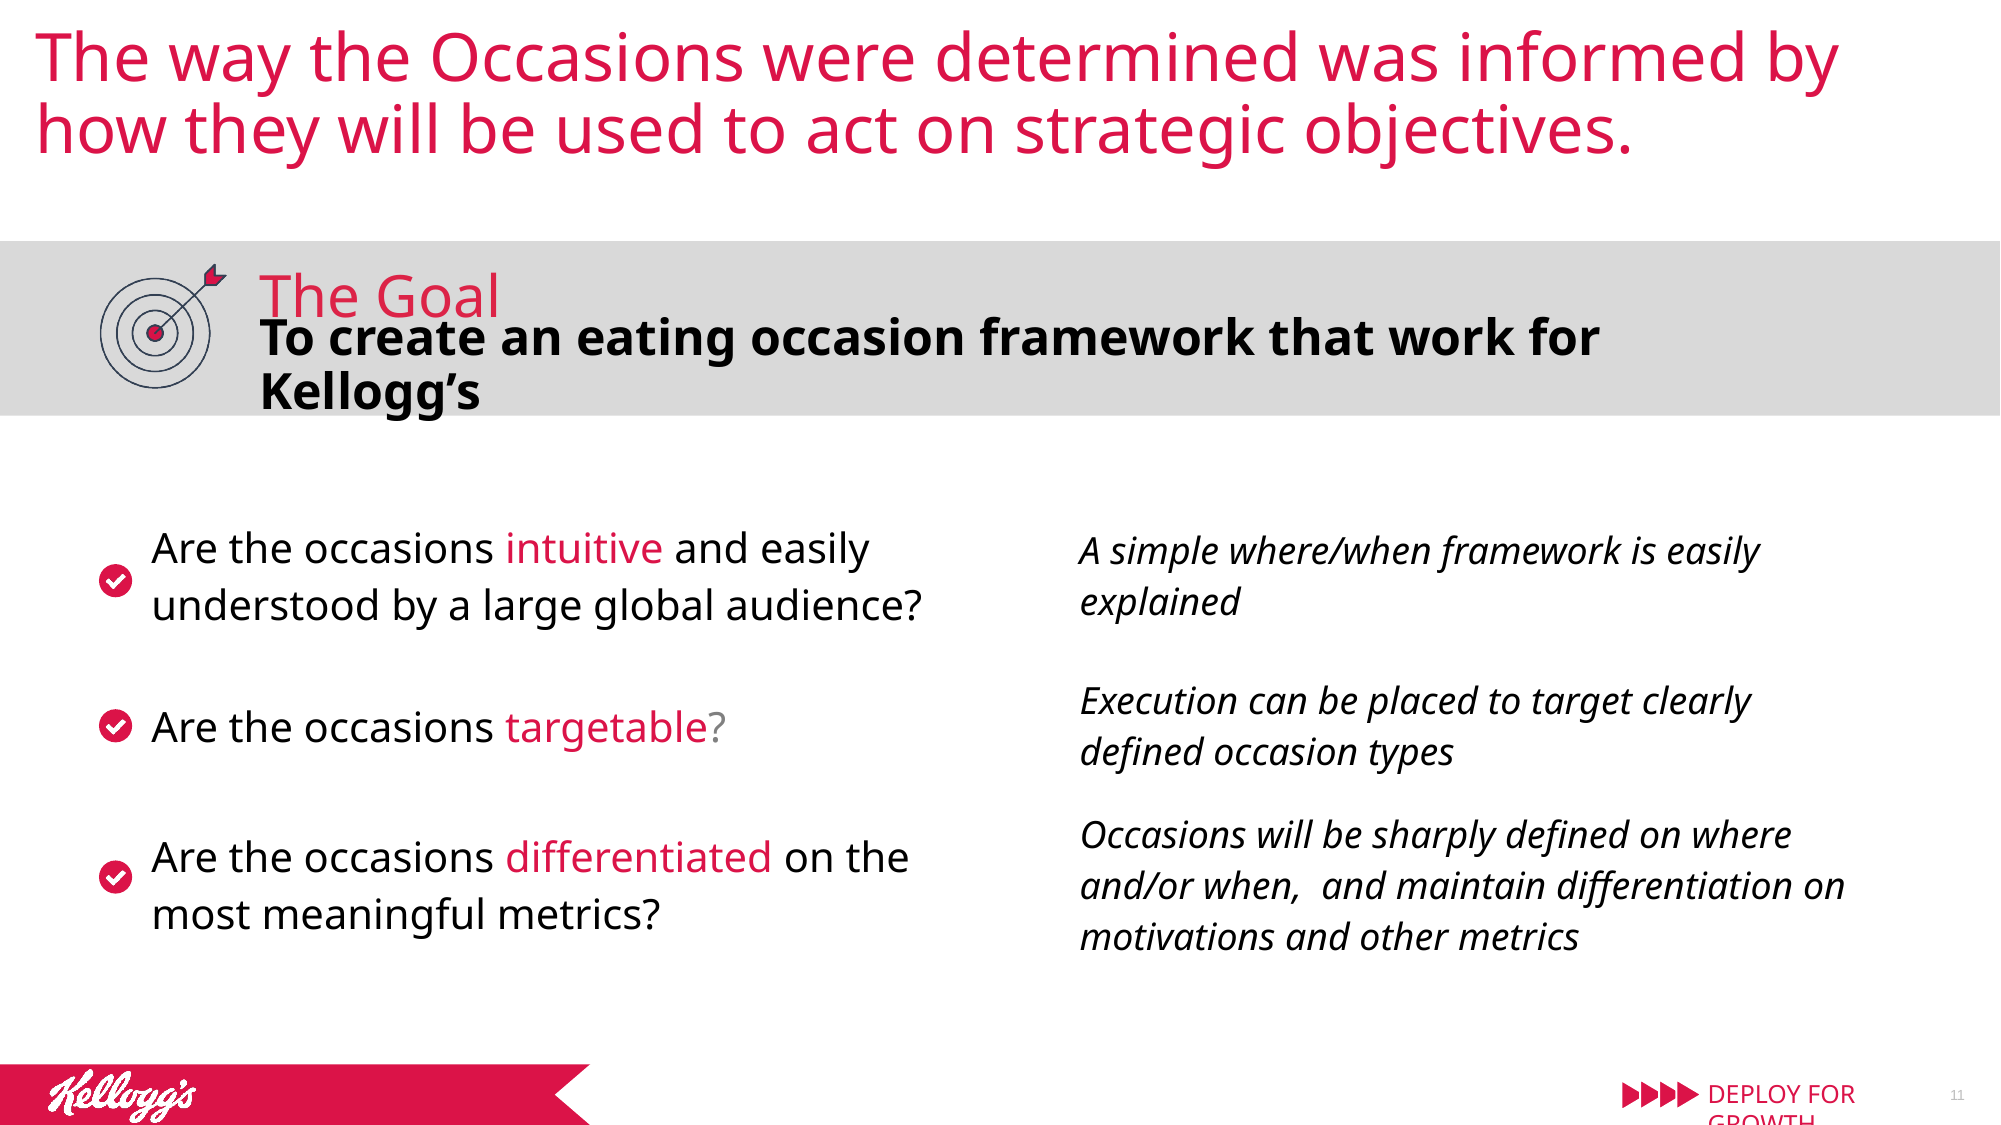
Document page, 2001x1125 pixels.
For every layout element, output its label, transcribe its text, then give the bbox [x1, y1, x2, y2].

text_box [0, 241, 2000, 416]
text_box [98, 709, 133, 743]
text_box To create an eating occasion framework that work for Kellogg’s [244, 304, 1766, 428]
table_cell Occasions will be sharply defined on where and/or when, and maintain differentiation on motivations and other metrics [990, 801, 1899, 969]
table_cell Are the occasions differentiated on the most meaningful metrics? [136, 801, 990, 969]
table_header Are the occasions intuitive and easily understood by a large global audience? [136, 501, 990, 651]
table_cell Execution can be placed to target clearly defined occasion types [990, 651, 1899, 801]
text_box The way the Occasions were determined was informed by how they will be used to act on strategic objectives. [19, 51, 2000, 142]
table_header A simple where/when framework is easily explained [990, 501, 1899, 651]
text_box The Goal [244, 259, 621, 304]
slide_number 11 [1921, 1071, 1994, 1117]
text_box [98, 860, 133, 894]
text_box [98, 564, 133, 598]
table_cell Are the occasions targetable? [136, 651, 990, 801]
picture [84, 252, 237, 405]
